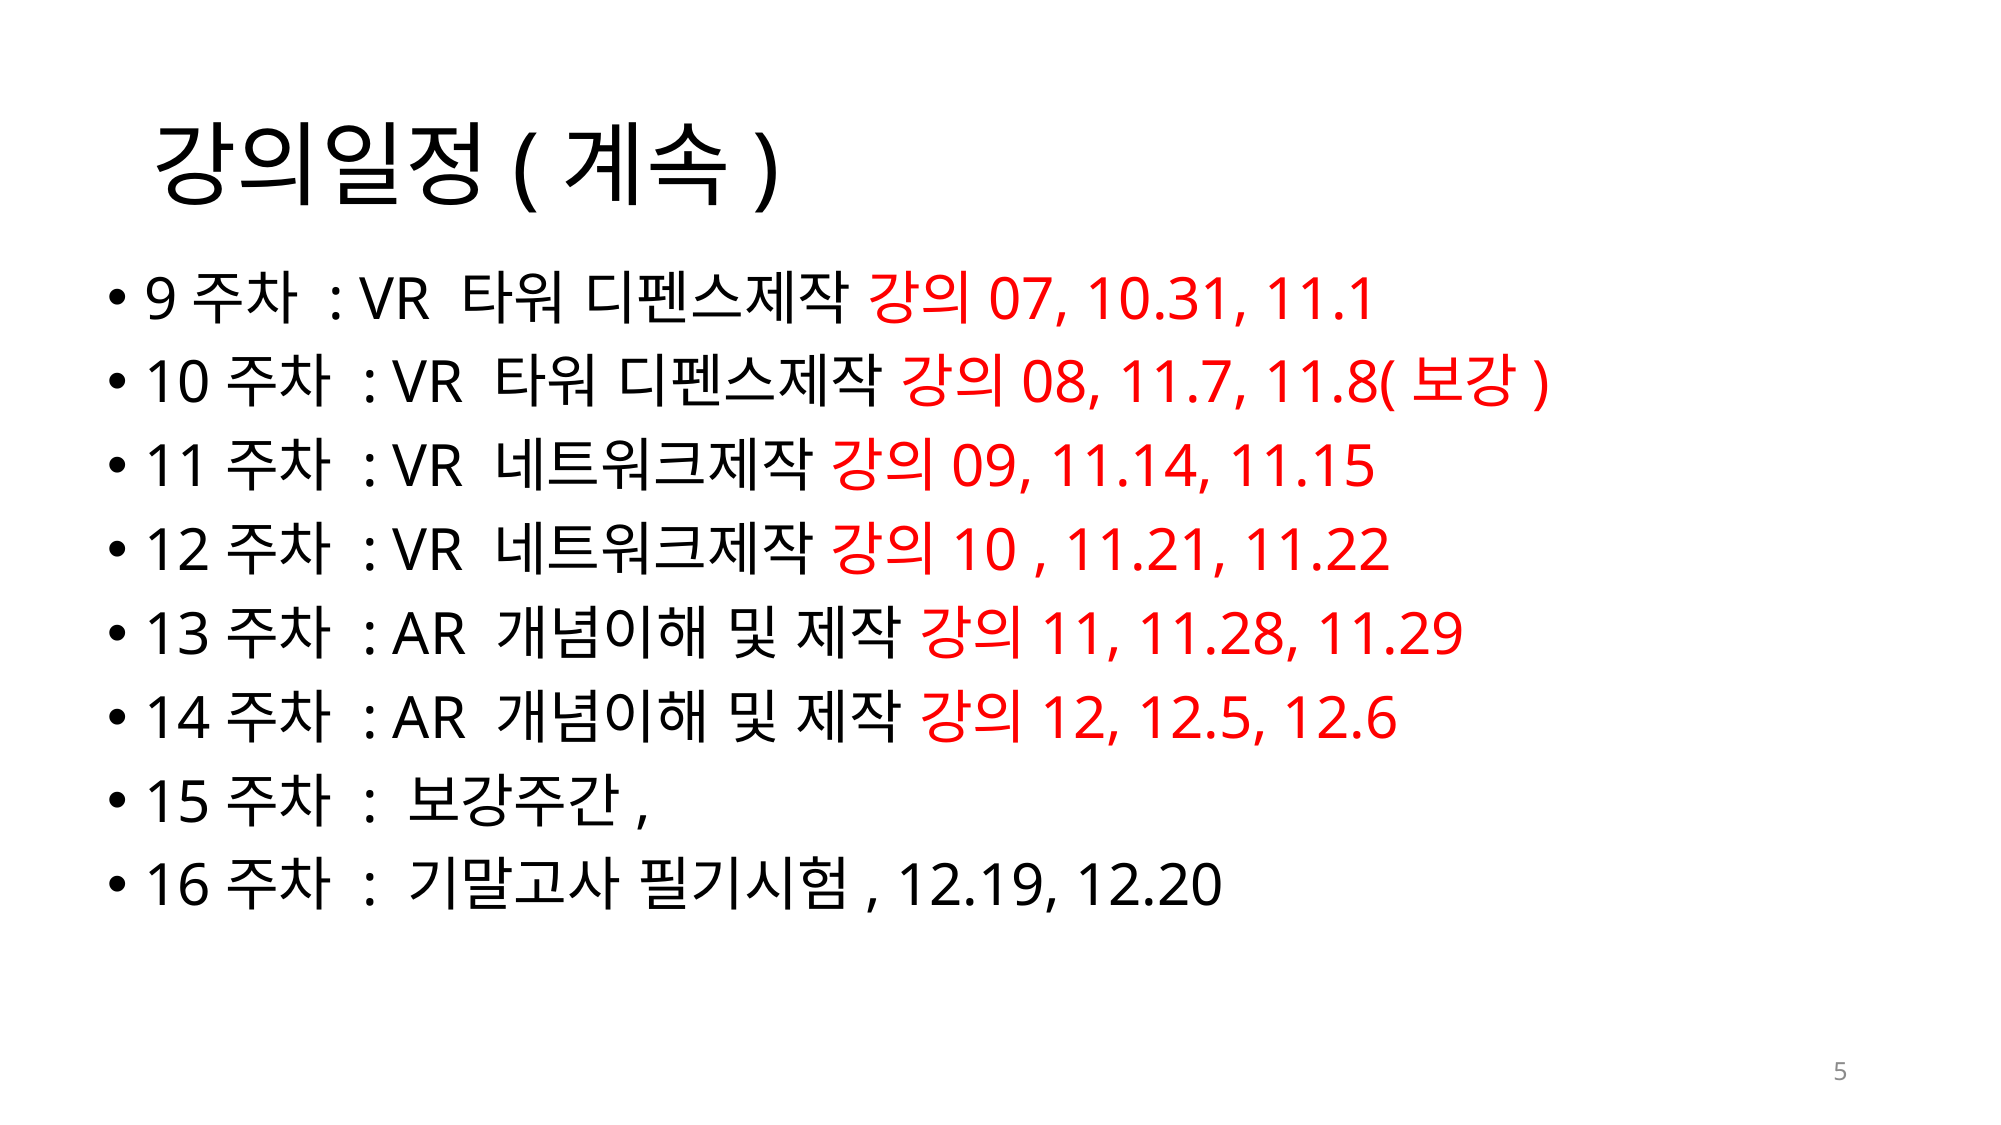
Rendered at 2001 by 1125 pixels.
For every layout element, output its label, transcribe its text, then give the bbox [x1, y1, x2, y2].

list 9주차 : VR 타워 디펜스제작 강의07, 10.31, 11.1 10주차 : VR 타워 디펜스제작 강의08, 11.7, 11.8(보강) 11주차 : VR 네트워크제작 강의09, 11.14, 11.15 12주차 : VR 네트워크제작 강의10 , 11.21, 11.22 13주차 : AR 개념이해 및 제작 강의11, 11.28, 11.29 14주차 : AR 개념이해 및 제작 강의12, 12.5, 12.6 15주차 : 보강주간, 16주차 : 기말고사 필기시험, 12.19, 12.20 [92, 261, 1943, 1085]
title 강의일정(계속) [137, 59, 1863, 261]
slide_number 5 [1412, 1042, 1863, 1103]
